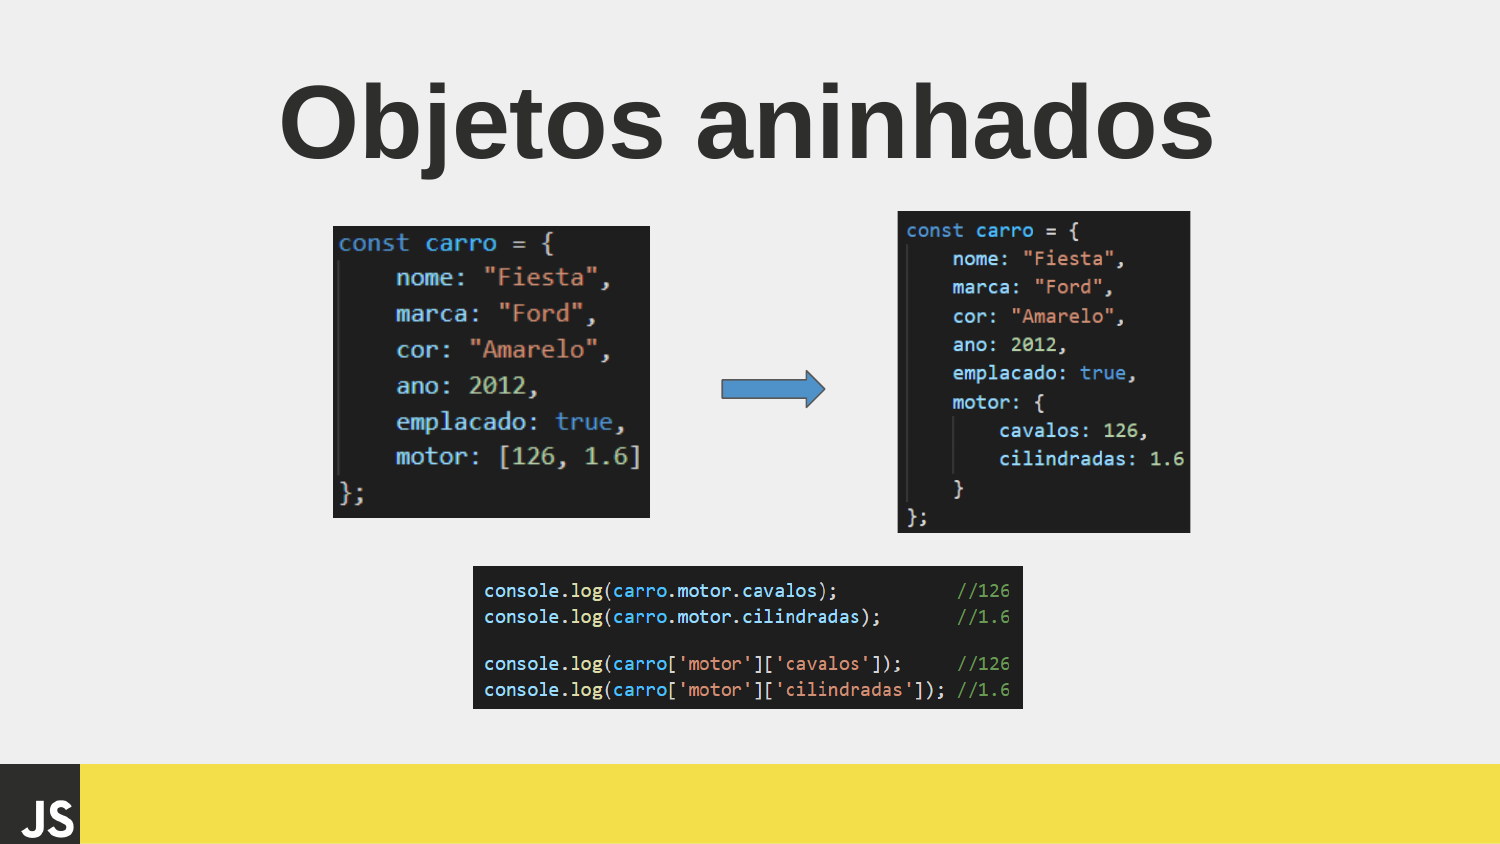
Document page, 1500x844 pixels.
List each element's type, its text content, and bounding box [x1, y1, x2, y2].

picture [472, 566, 1024, 709]
picture [333, 226, 650, 518]
text_box [80, 764, 1500, 844]
picture [0, 763, 80, 844]
text_box [722, 370, 825, 408]
text_box Objetos aninhados [88, 63, 1408, 212]
picture [897, 211, 1191, 533]
